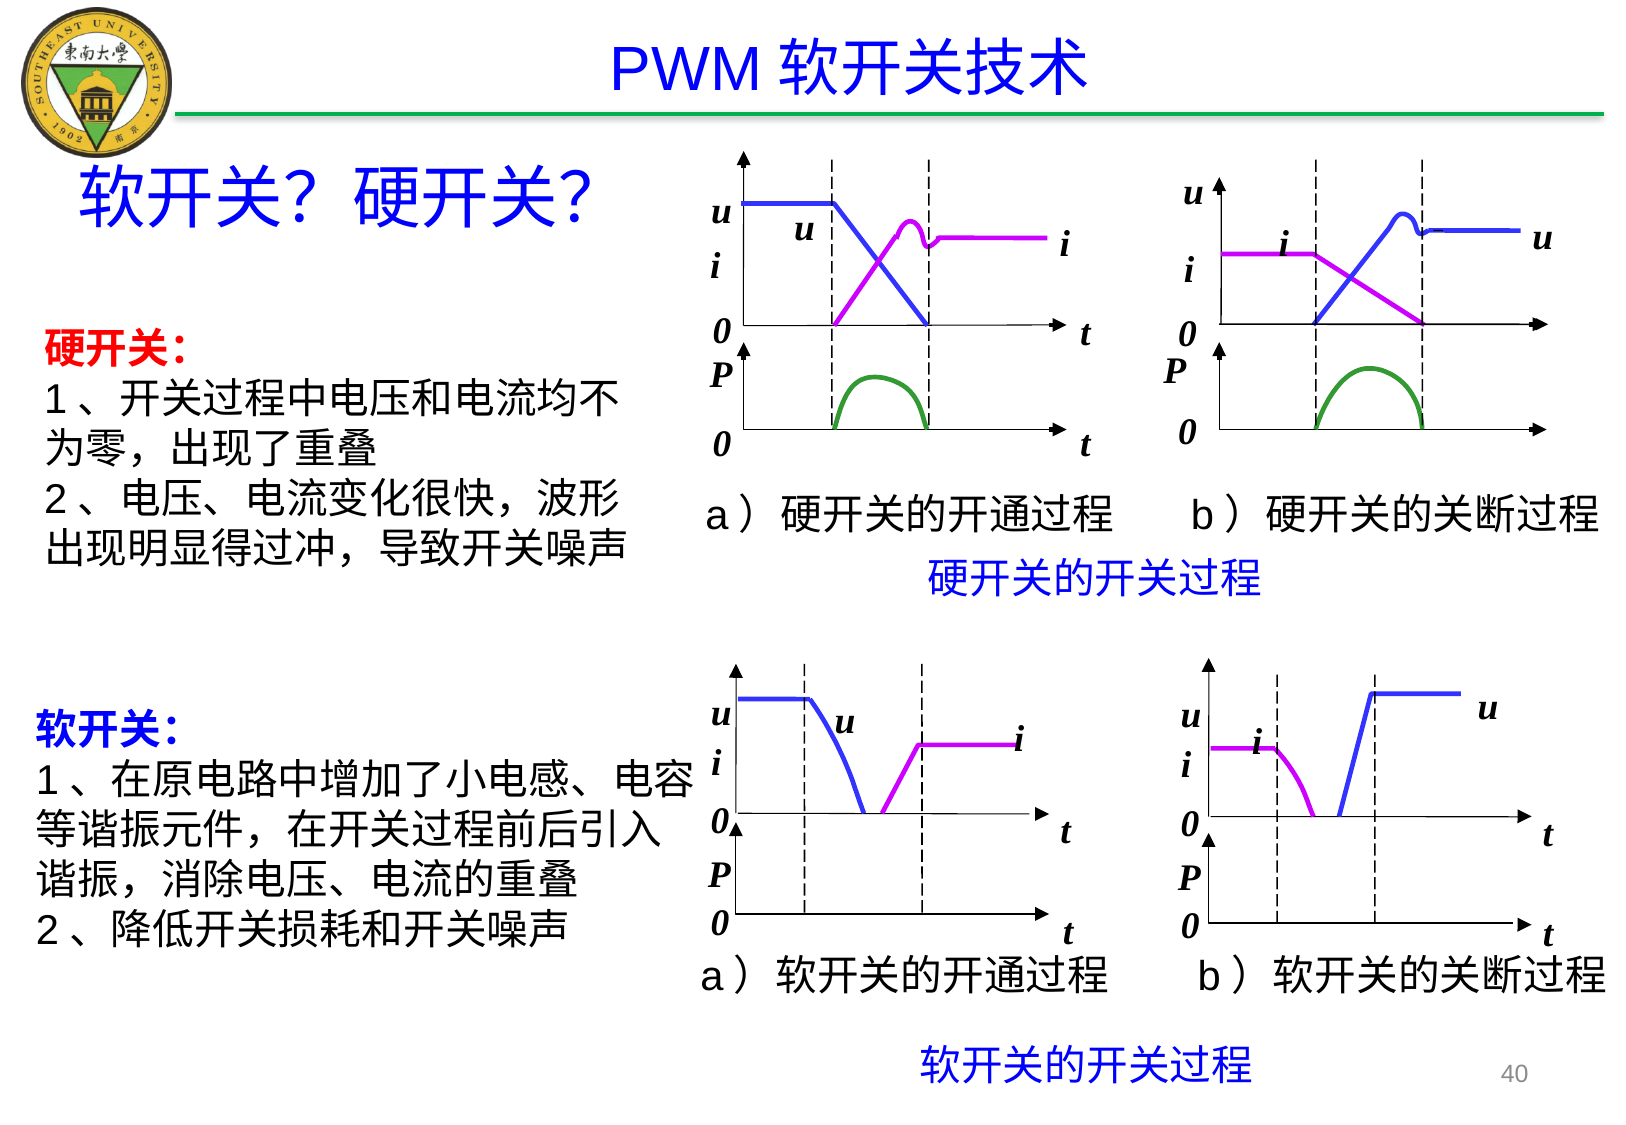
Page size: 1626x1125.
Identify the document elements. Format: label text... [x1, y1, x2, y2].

text_box 软开关？硬开关？ [62, 146, 206, 244]
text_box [694, 657, 1605, 1098]
text_box PWM软开关技术 [595, 20, 1105, 111]
text_box 软开关： 1、在原电路中增加了小电感、电容等谐振元件，在开关过程前后引入谐振，消除电压、电流的重叠 2、降低开关损耗和开关噪声 [21, 695, 689, 961]
text_box 硬开关： 1、开关过程中电压和电流均不为零，出现了重叠 2、电压、电流变化很快，波形出现明显得过冲，导致开关噪声 [29, 314, 675, 580]
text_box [696, 150, 1593, 611]
text_box [206, 131, 707, 244]
picture [20, 6, 172, 158]
